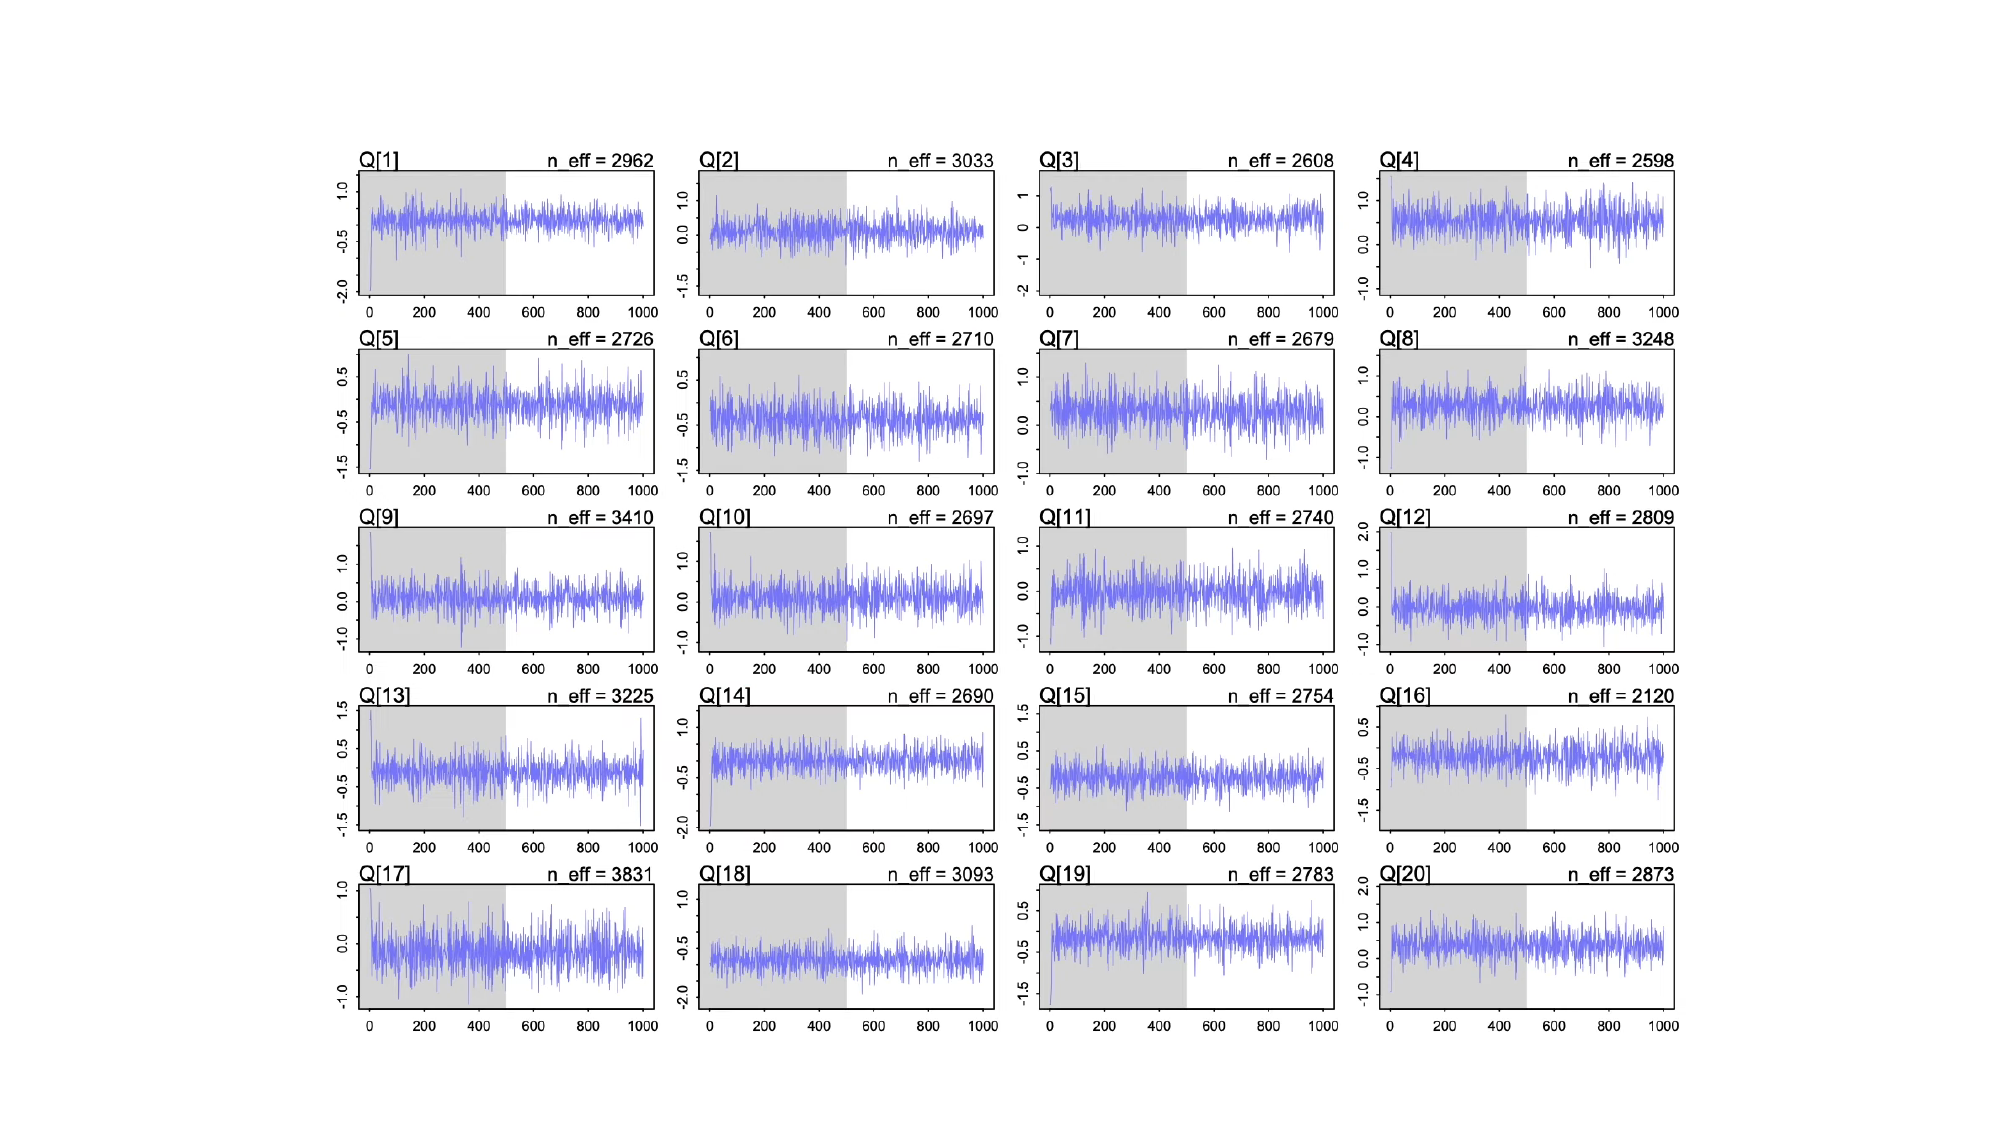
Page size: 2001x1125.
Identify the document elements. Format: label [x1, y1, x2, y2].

list [319, 145, 1706, 1044]
